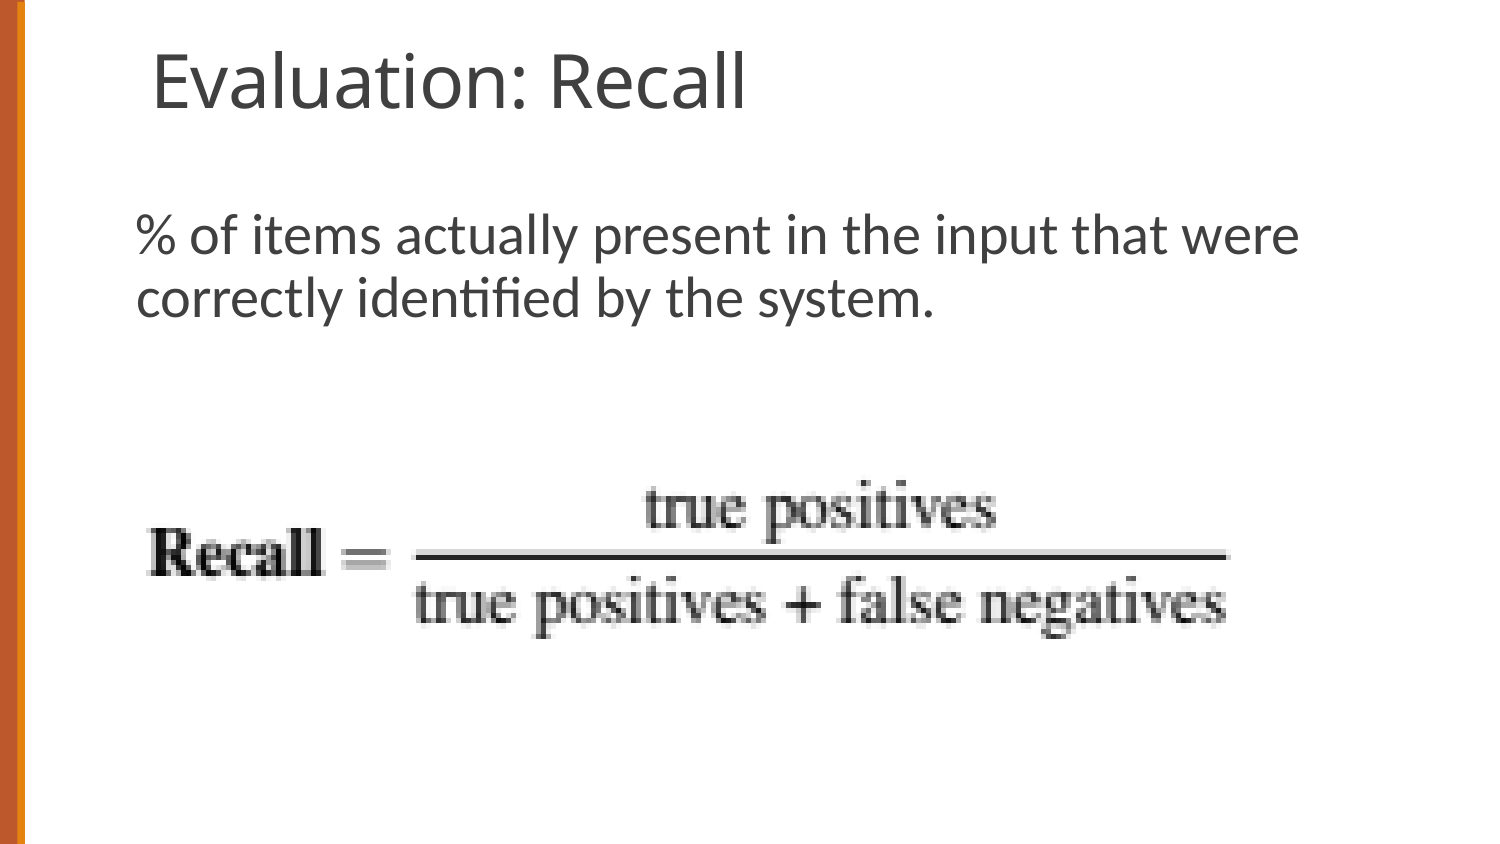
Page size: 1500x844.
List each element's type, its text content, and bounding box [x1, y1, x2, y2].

title Evaluation: Recall [135, 19, 1373, 132]
picture [111, 465, 1306, 651]
list % of items actually present in the input that were correctly identified by the system. [135, 196, 1373, 760]
